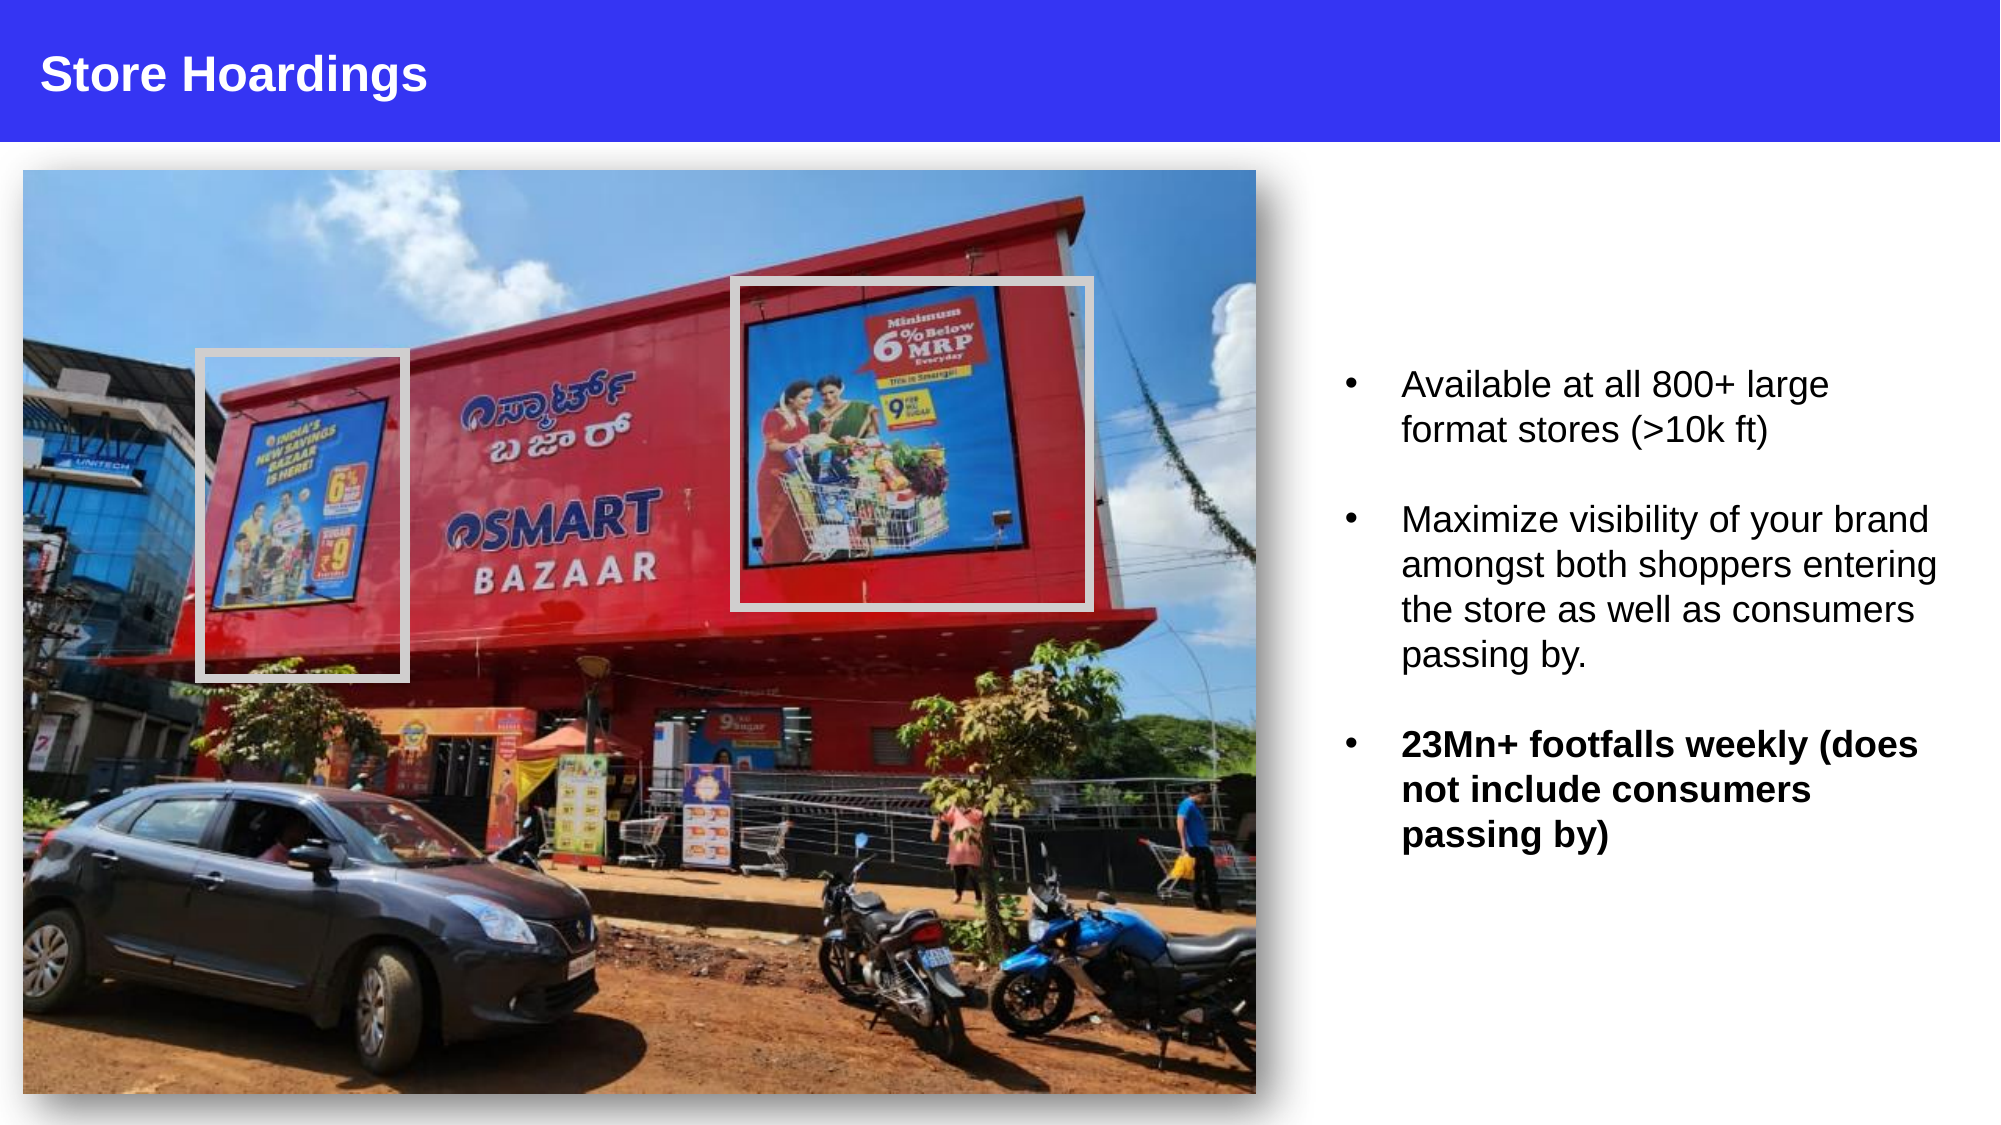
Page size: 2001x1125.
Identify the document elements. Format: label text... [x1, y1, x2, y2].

picture [23, 170, 1256, 1095]
text_box Store Hoardings [0, 0, 2000, 142]
text_box Available at all 800+ large format stores (>10k ft) Maximize visibility of your brand amongst both shoppers entering the store as well as consumers passing by. 23Mn+ footfalls weekly (does not include consumers passing by) [1330, 352, 1956, 862]
